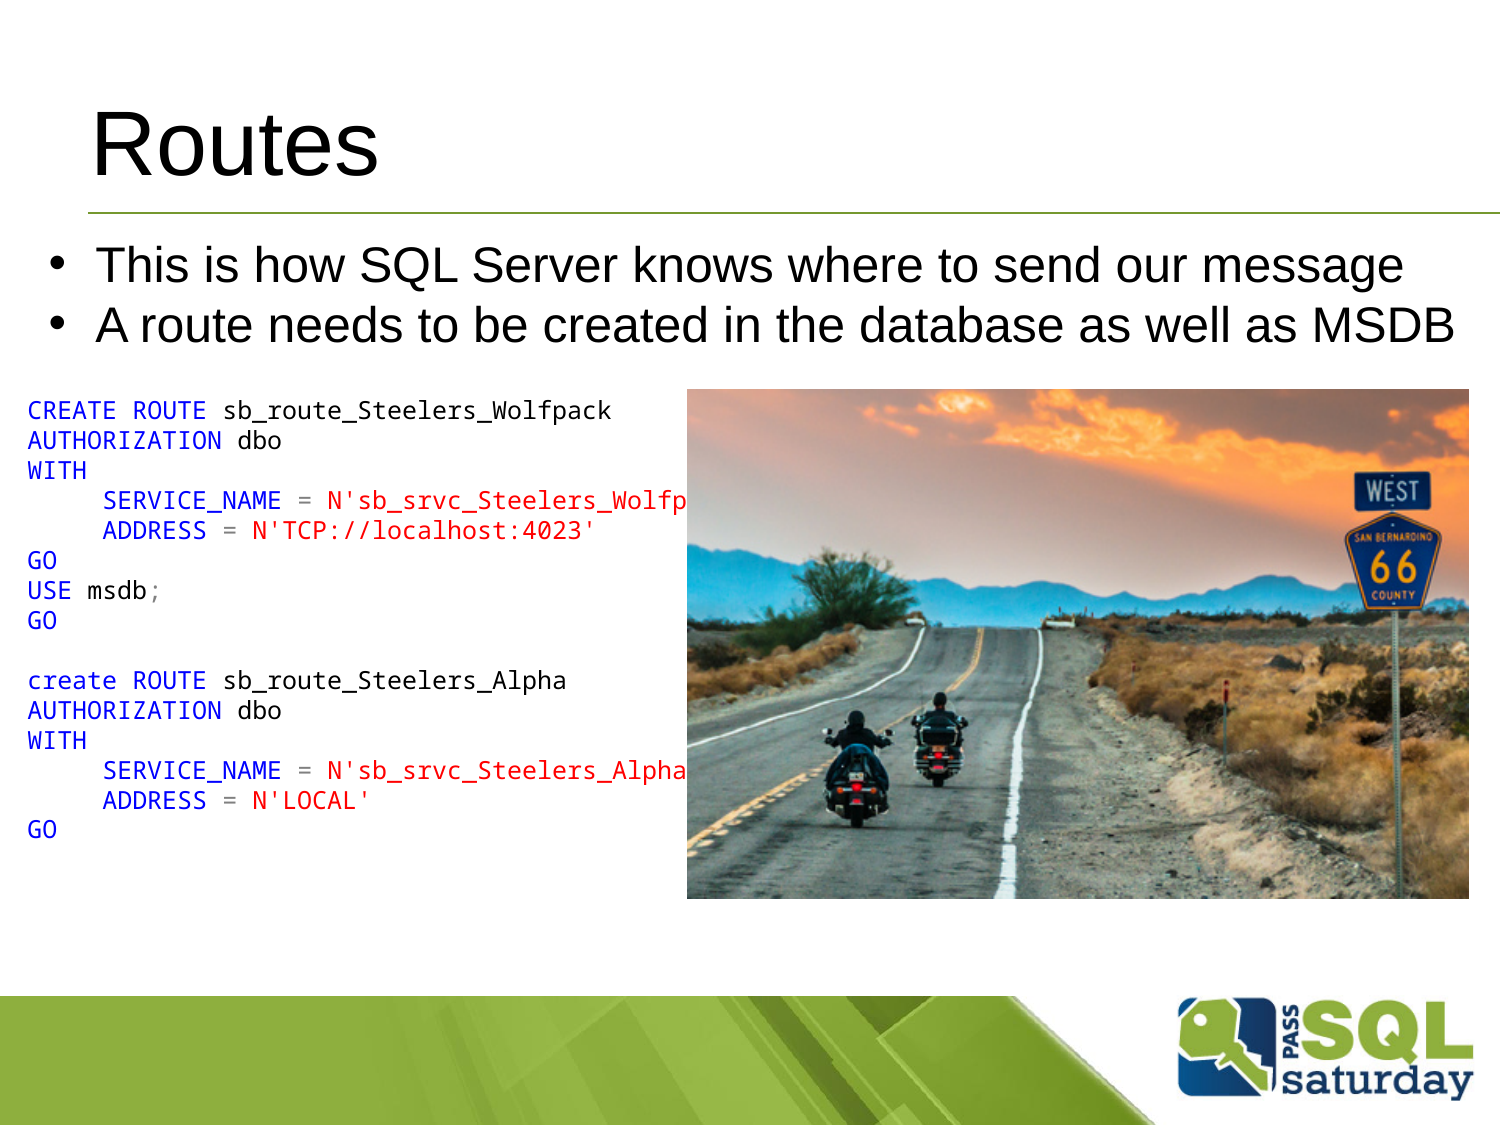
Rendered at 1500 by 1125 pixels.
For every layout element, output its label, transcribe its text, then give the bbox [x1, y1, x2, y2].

picture [0, 969, 1483, 1125]
text_box This is how SQL Server knows where to send our message A route needs to be created in the database as well as MSDB [33, 224, 1473, 360]
picture [687, 388, 1469, 899]
title Routes [75, 45, 1425, 224]
text_box CREATE ROUTE sb_route_Steelers_Wolfpack AUTHORIZATION dbo WITH SERVICE_NAME = N'sb_srvc_Steelers_Wolfpack', ADDRESS = N'TCP://localhost:4023' GO USE msdb; GO create ROUTE sb_route_Steelers_Alpha AUTHORIZATION dbo WITH SERVICE_NAME = N'sb_srvc_Steelers_Alpha', ADDRESS = N'LOCAL' GO [12, 387, 688, 852]
